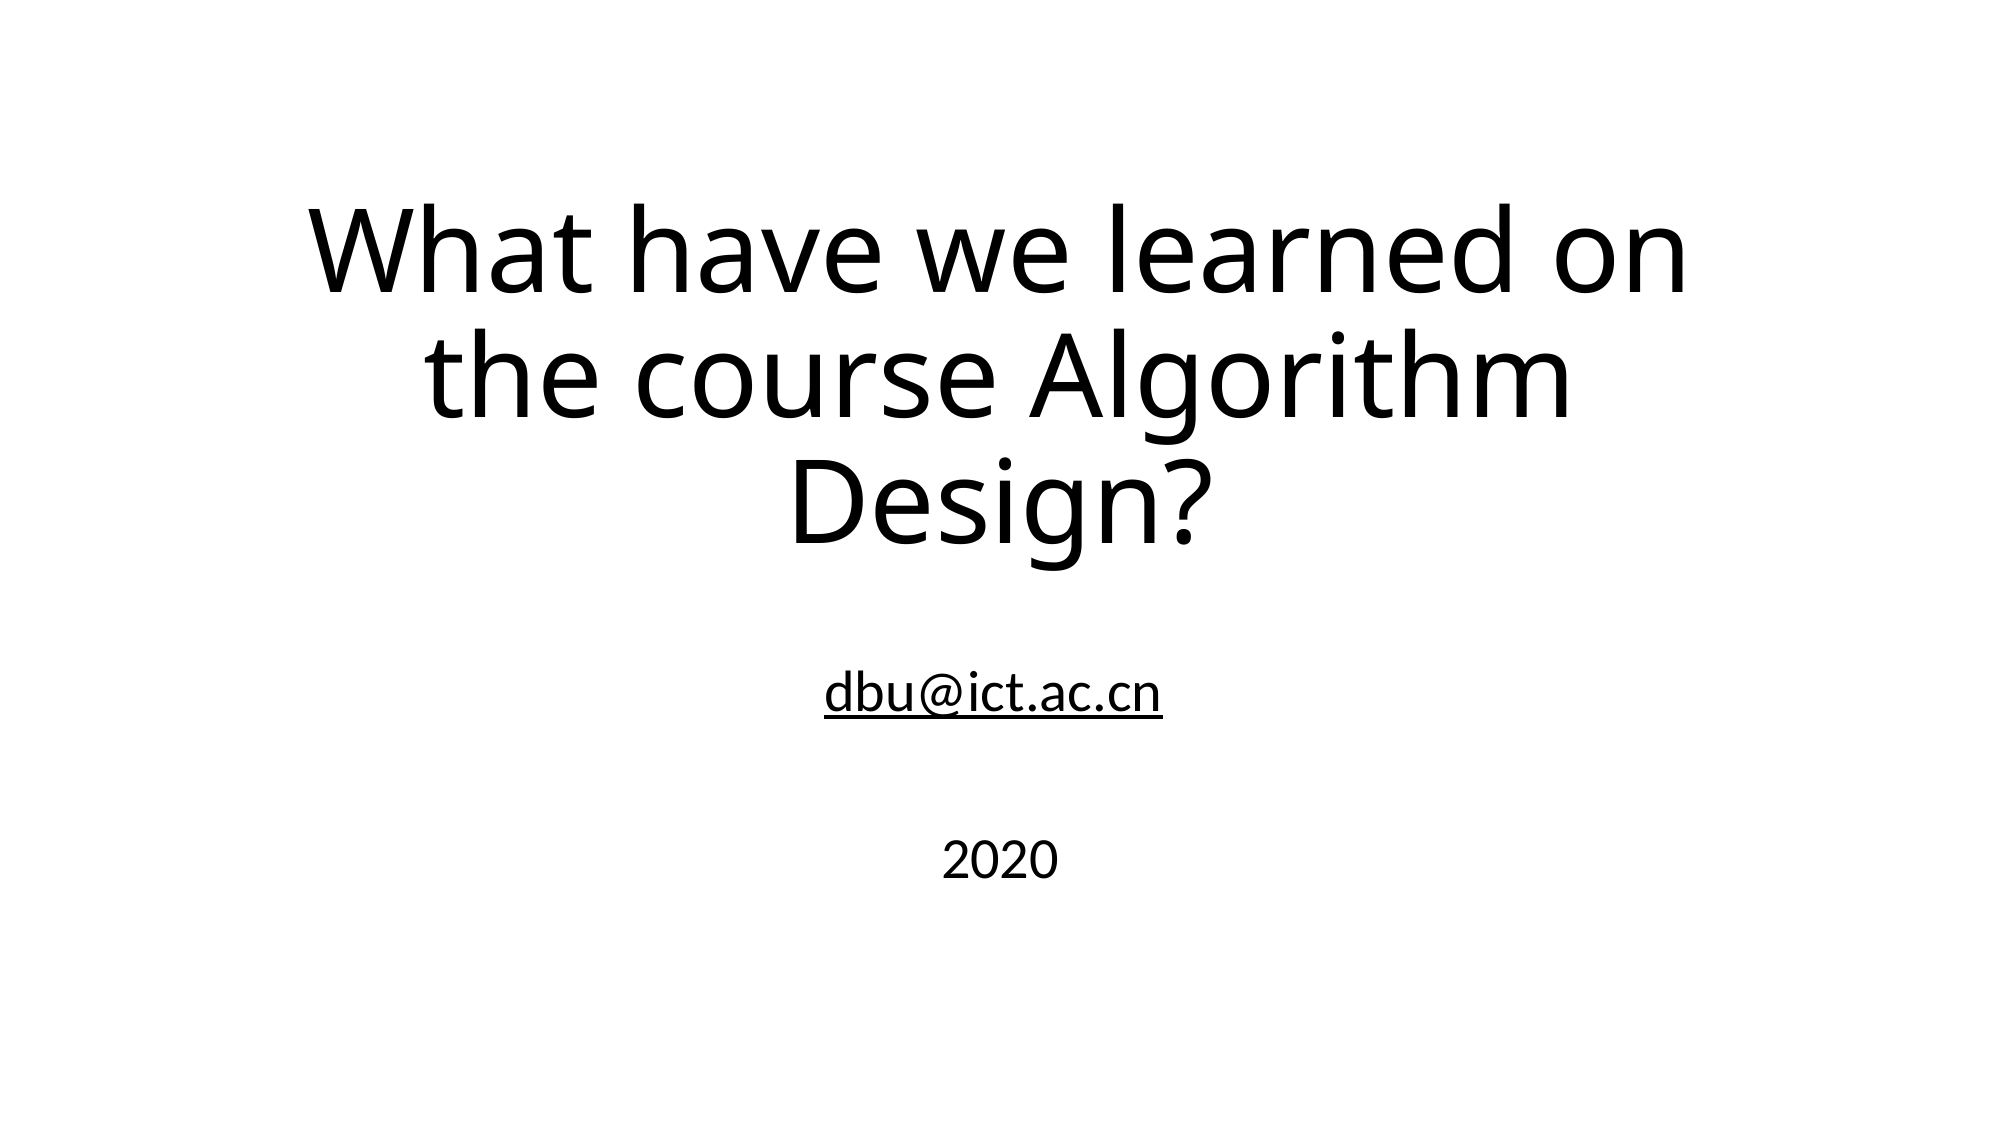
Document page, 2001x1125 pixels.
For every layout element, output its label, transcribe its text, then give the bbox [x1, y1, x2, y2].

title What have we learned on the course Algorithm Design? [249, 184, 1750, 576]
subtitle dbu@ict.ac.cn 2020 [249, 653, 1750, 925]
